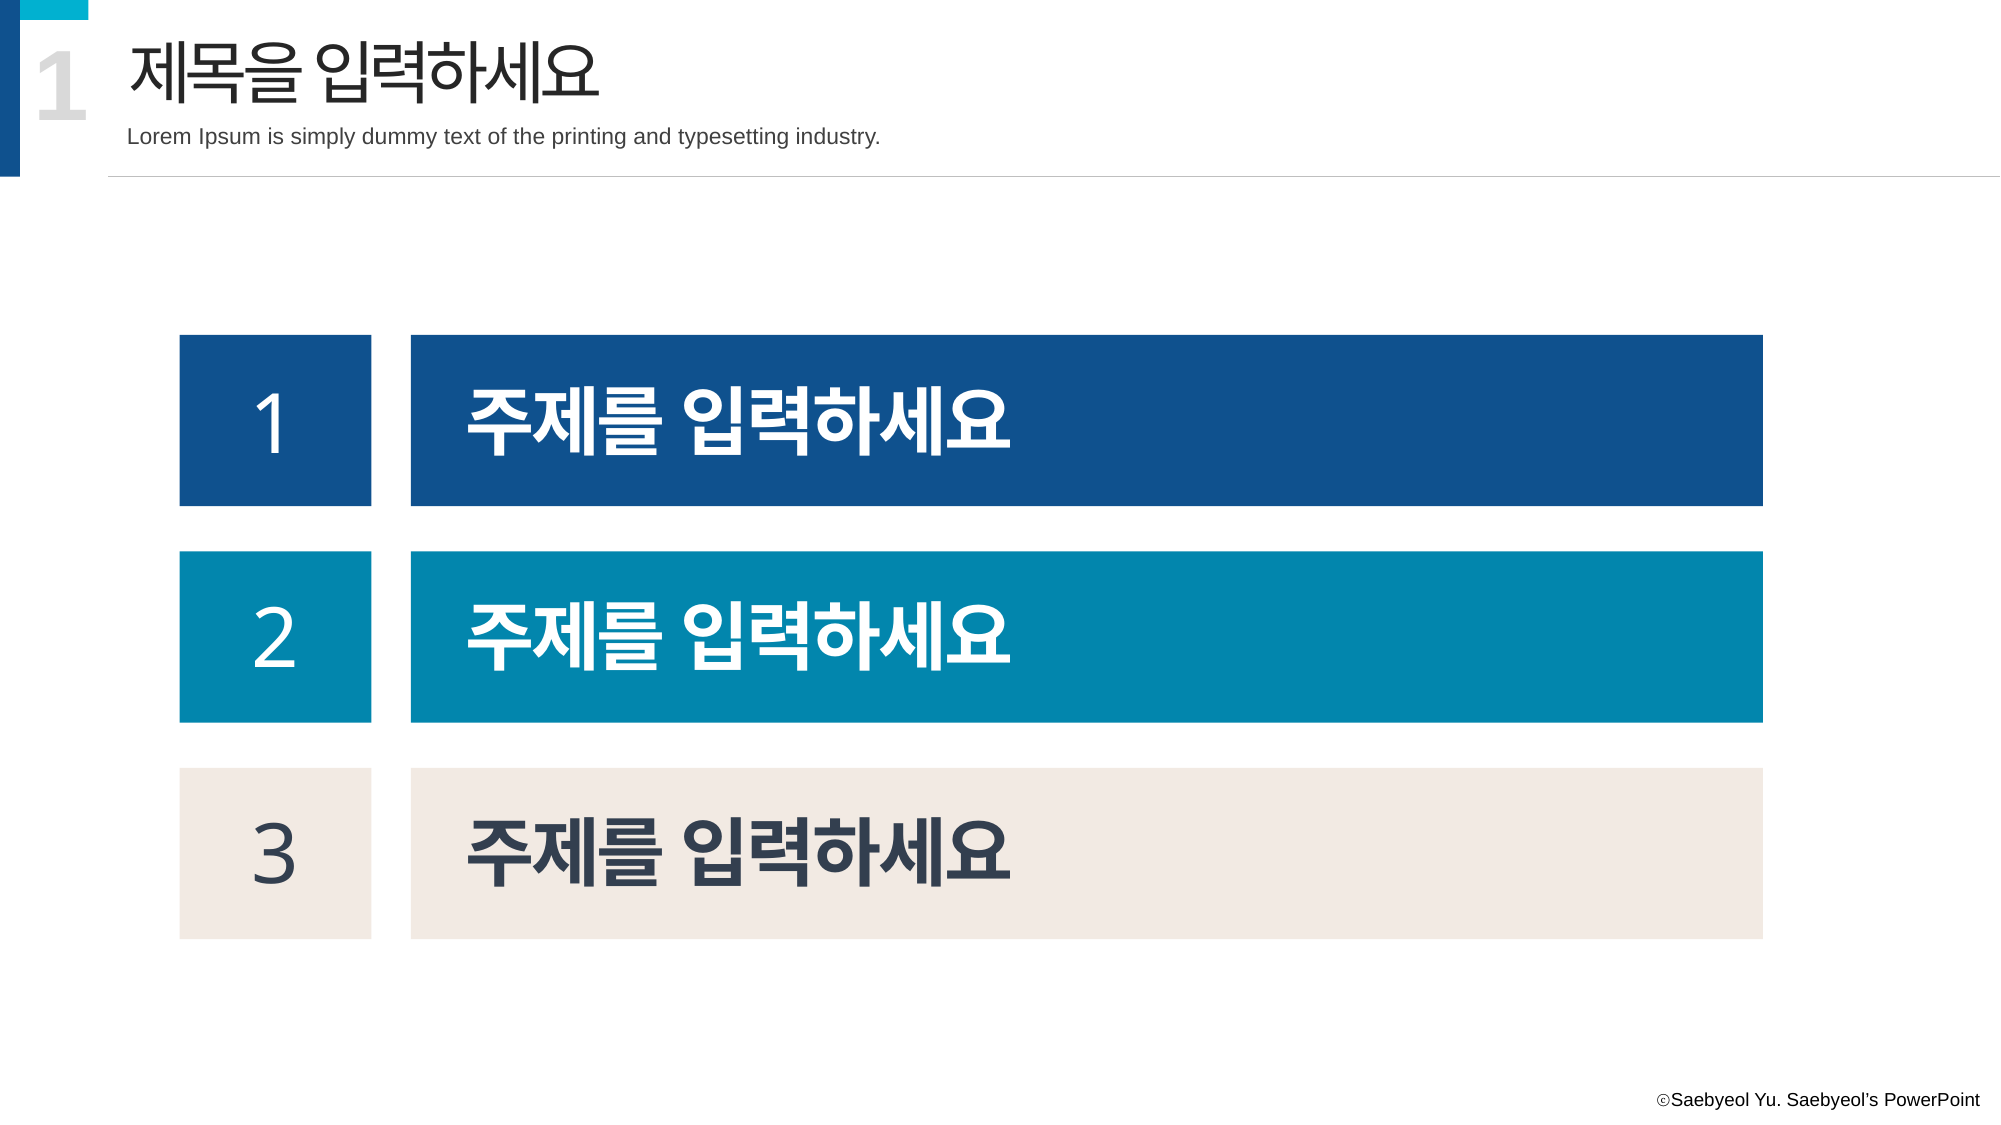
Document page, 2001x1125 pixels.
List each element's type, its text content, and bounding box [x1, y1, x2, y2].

text_box [179, 334, 372, 507]
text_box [0, 0, 2000, 177]
text_box [179, 767, 372, 940]
text_box [410, 551, 1763, 723]
text_box [410, 334, 1764, 507]
text_box [410, 767, 1764, 940]
text_box [179, 551, 372, 723]
text_box 3 [236, 793, 315, 908]
text_box 주제를 입력하세요 [450, 581, 1028, 687]
text_box 주제를 입력하세요 [450, 798, 1028, 903]
text_box 1 [235, 362, 313, 478]
text_box 주제를 입력하세요 [450, 367, 1028, 473]
text_box 2 [236, 576, 315, 692]
